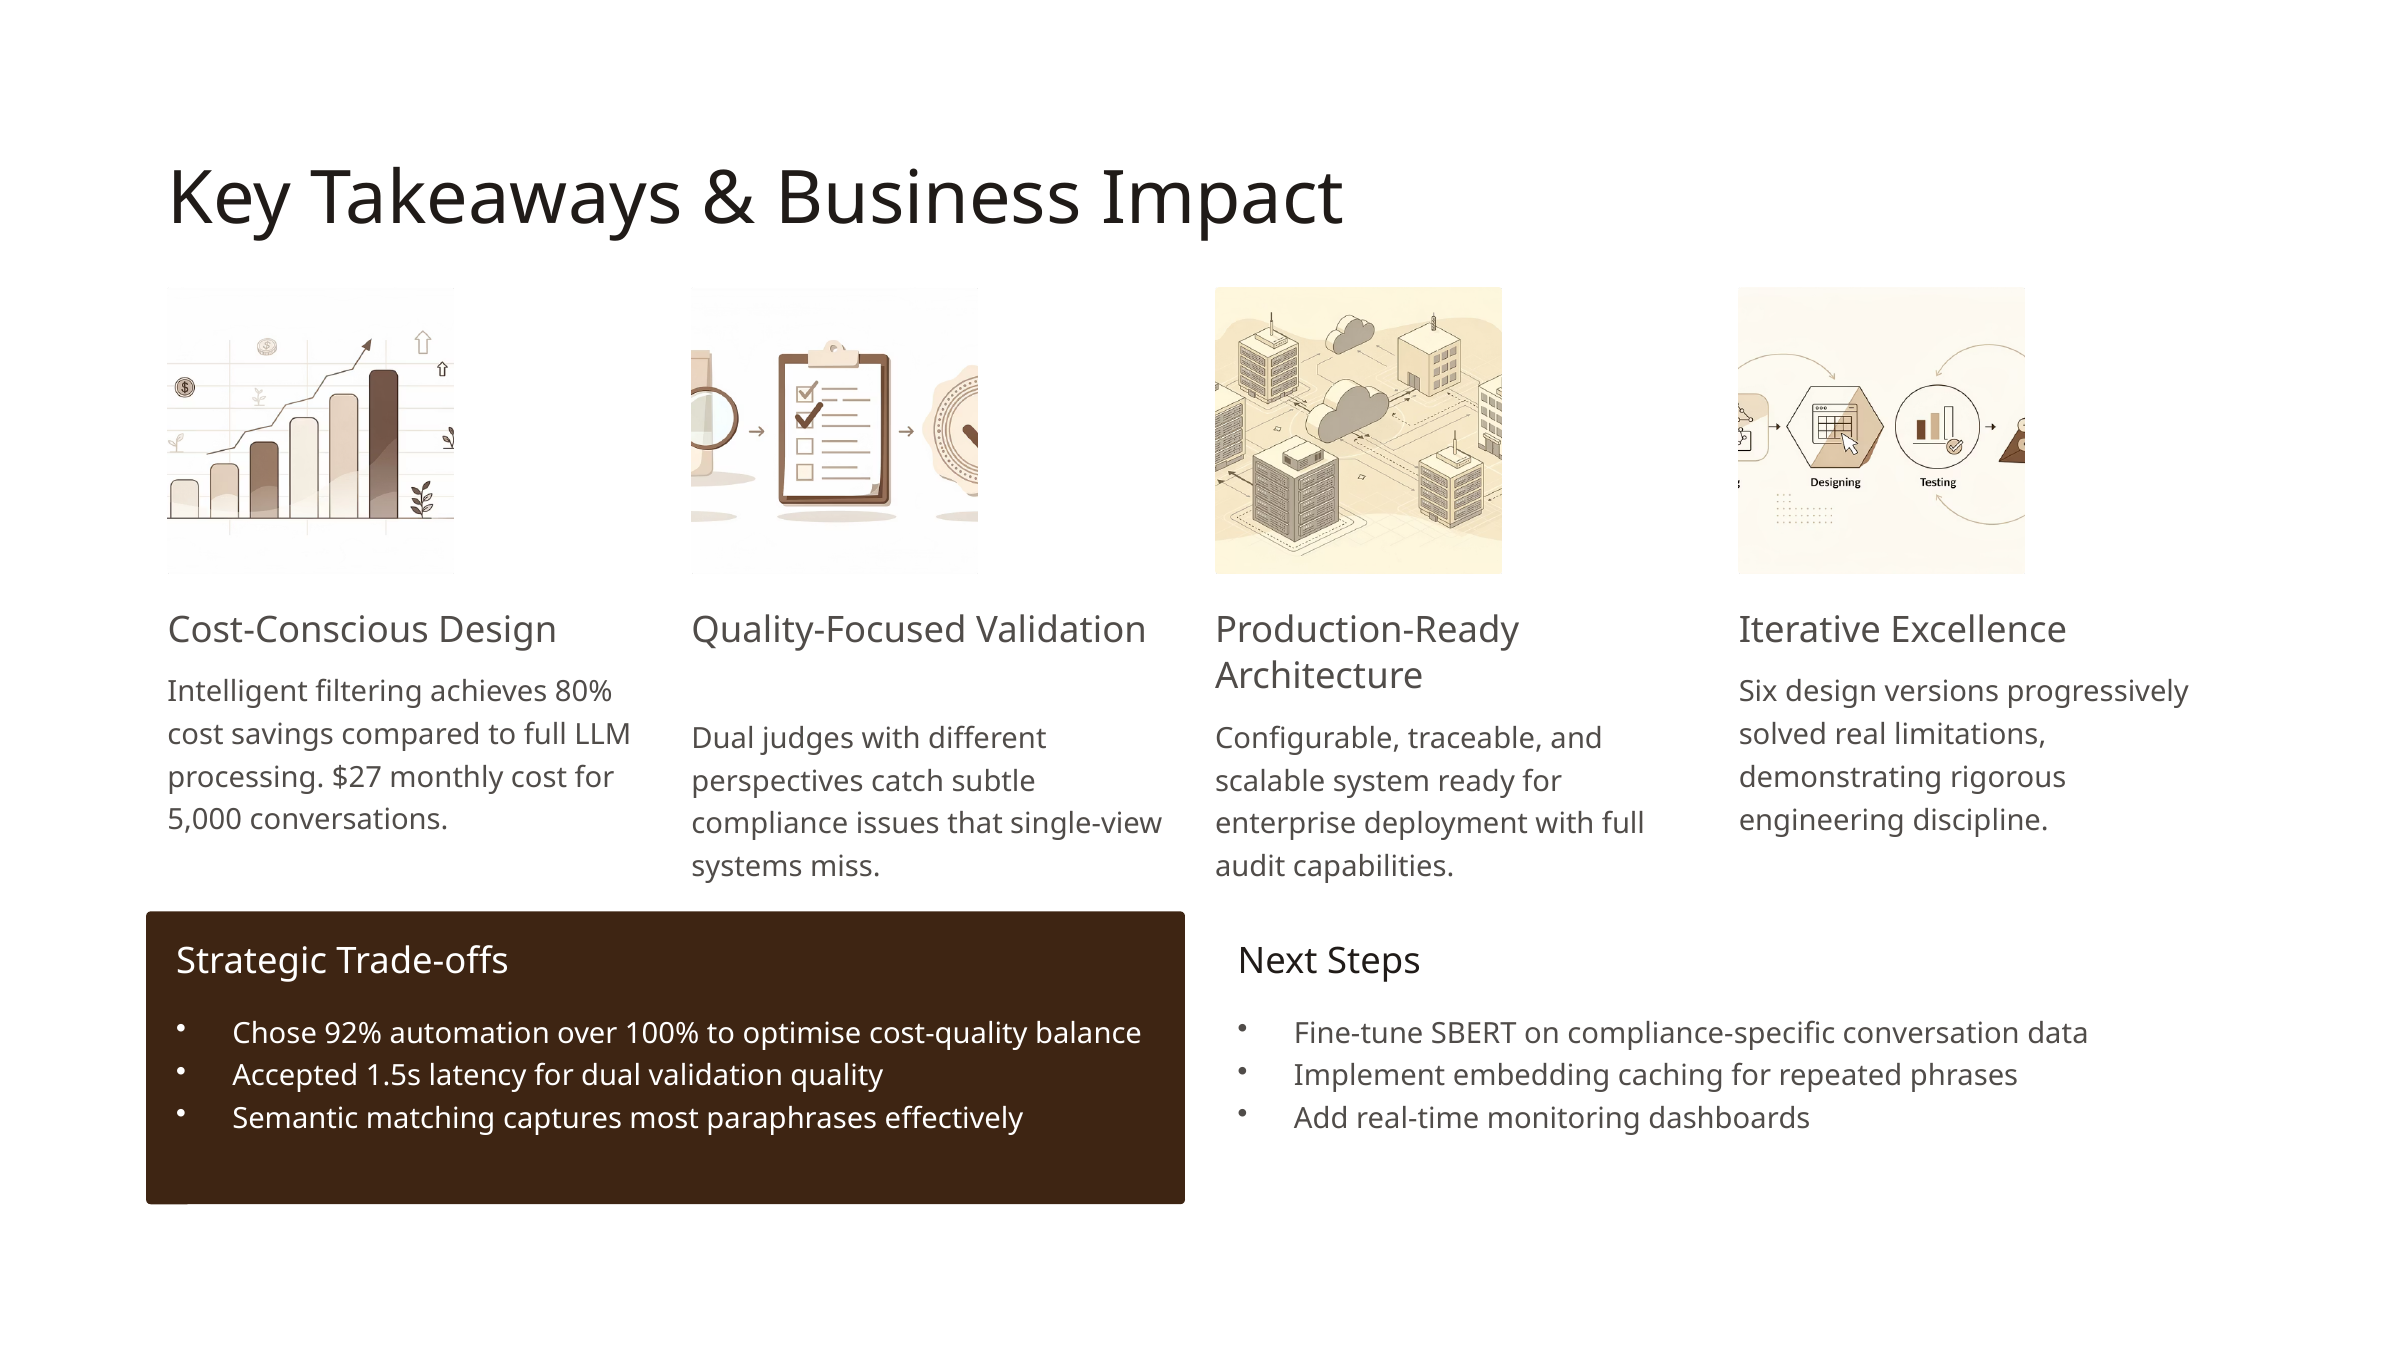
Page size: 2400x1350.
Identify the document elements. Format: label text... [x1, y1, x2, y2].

text_box Configurable, traceable, and scalable system ready for enterprise deployment with full audit capabilities. [1215, 711, 1709, 885]
picture [167, 287, 454, 574]
picture [1738, 287, 2025, 574]
text_box Fine-tune SBERT on compliance-specific conversation data Implement embedding caching for repeated phrases Add real-time monitoring dashboards [1237, 1006, 2234, 1153]
text_box Key Takeaways & Business Impact [167, 145, 1430, 240]
text_box Six design versions progressively solved real limitations, demonstrating rigorous engineering discipline. [1738, 664, 2233, 838]
picture [691, 287, 978, 574]
text_box Chose 92% automation over 100% to optimise cost-quality balance Accepted 1.5s latency for dual validation quality Semantic matching captures most paraphrases effectively [176, 1006, 1156, 1196]
text_box Quality-Focused Validation [691, 603, 1185, 698]
text_box Intelligent filtering achieves 80% cost savings compared to full LLM processing. $27 monthly cost for 5,000 conversations. [167, 664, 662, 838]
text_box Next Steps [1237, 935, 1612, 983]
text_box Production-Ready Architecture [1215, 603, 1709, 698]
text_box Dual judges with different perspectives catch subtle compliance issues that single-view systems miss. [691, 711, 1185, 885]
picture [1215, 287, 1502, 574]
text_box Iterative Excellence [1738, 603, 2113, 651]
text_box Cost-Conscious Design [167, 603, 589, 651]
text_box Strategic Trade-offs [176, 935, 550, 983]
text_box [146, 911, 1186, 1205]
